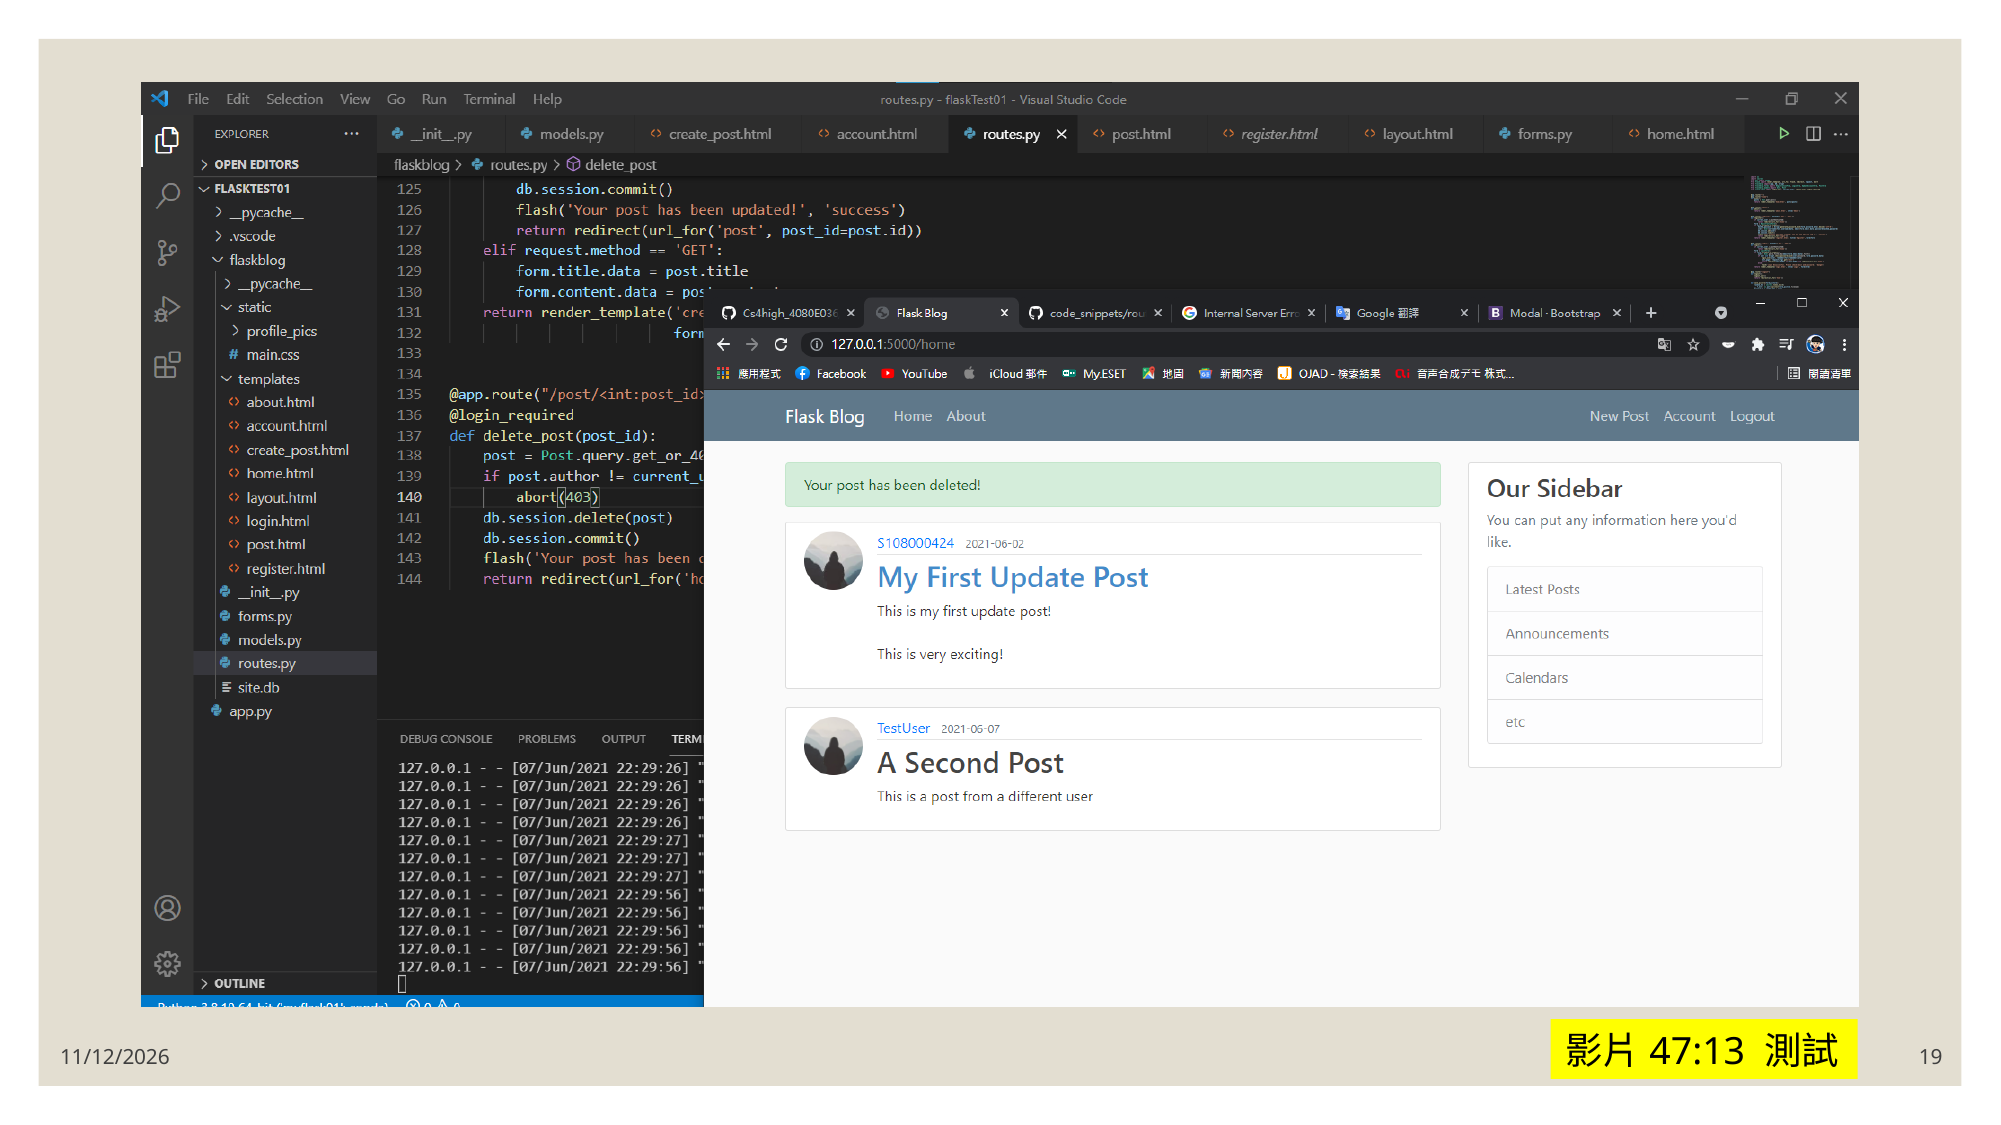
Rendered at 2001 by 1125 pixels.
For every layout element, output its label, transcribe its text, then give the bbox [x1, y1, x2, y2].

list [140, 82, 1859, 1007]
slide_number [45, 1034, 495, 1080]
slide_number 19 [1717, 1034, 1958, 1080]
text_box 影片47:13 測試 [1550, 1019, 1858, 1079]
